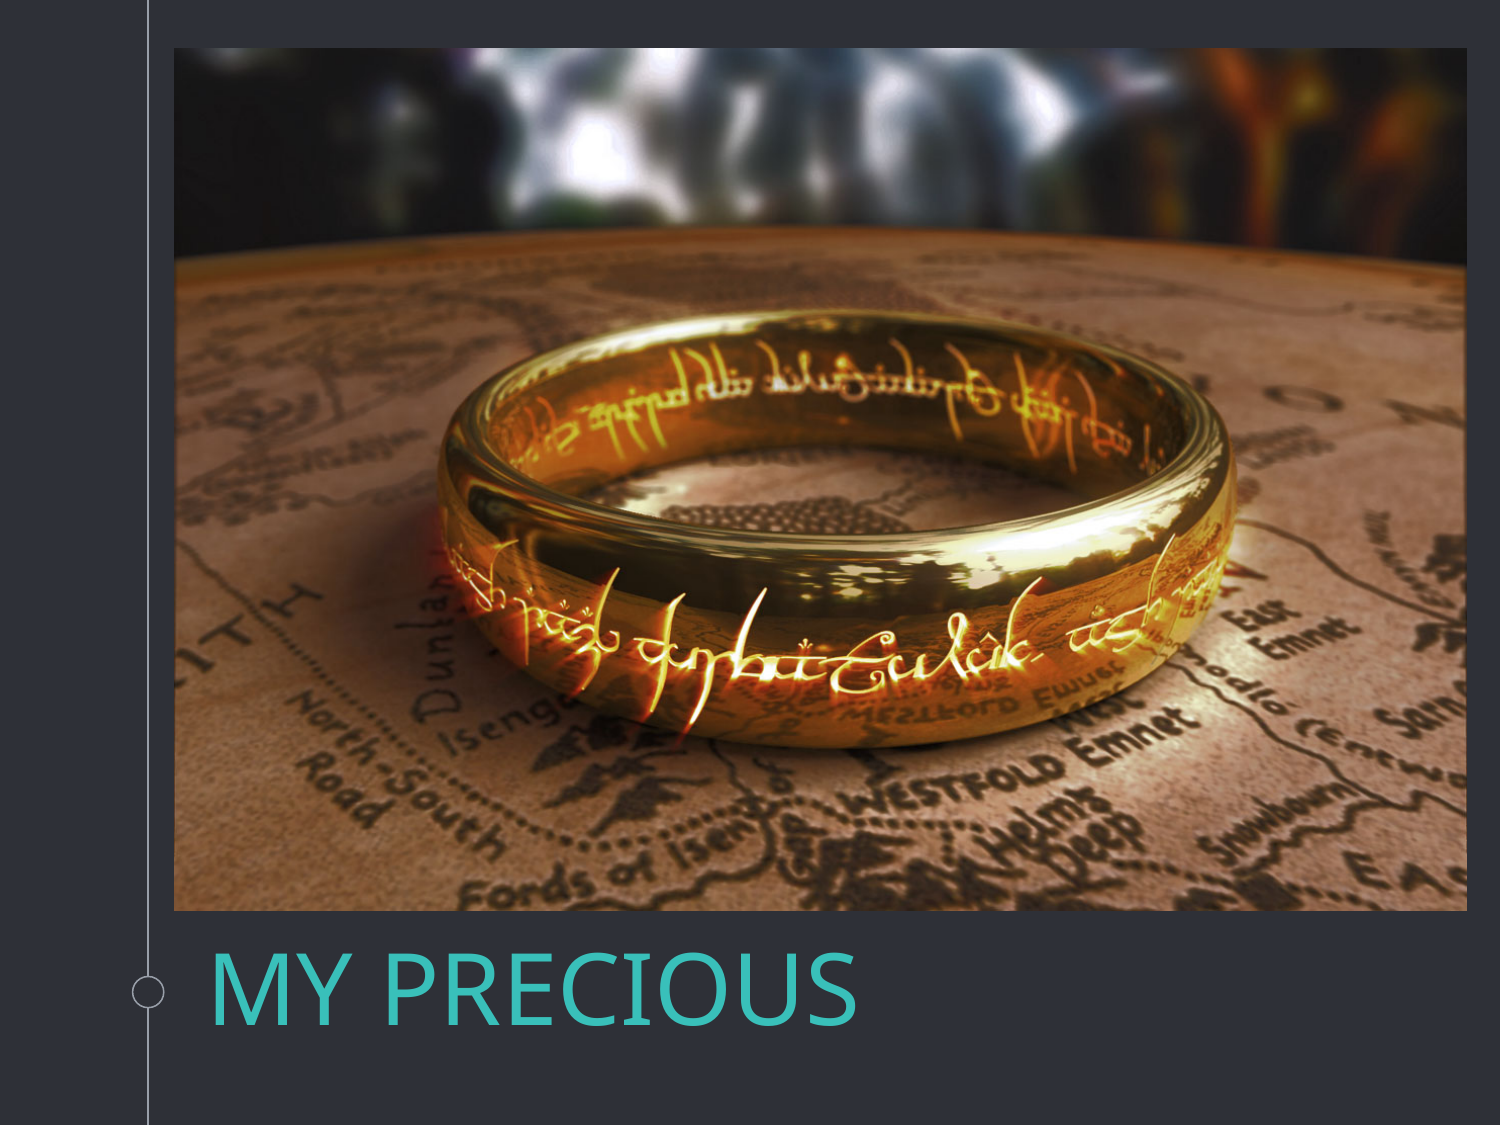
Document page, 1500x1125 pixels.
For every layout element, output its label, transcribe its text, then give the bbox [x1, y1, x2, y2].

picture [173, 48, 1468, 911]
list MY PRECIOUS [191, 919, 1425, 1006]
